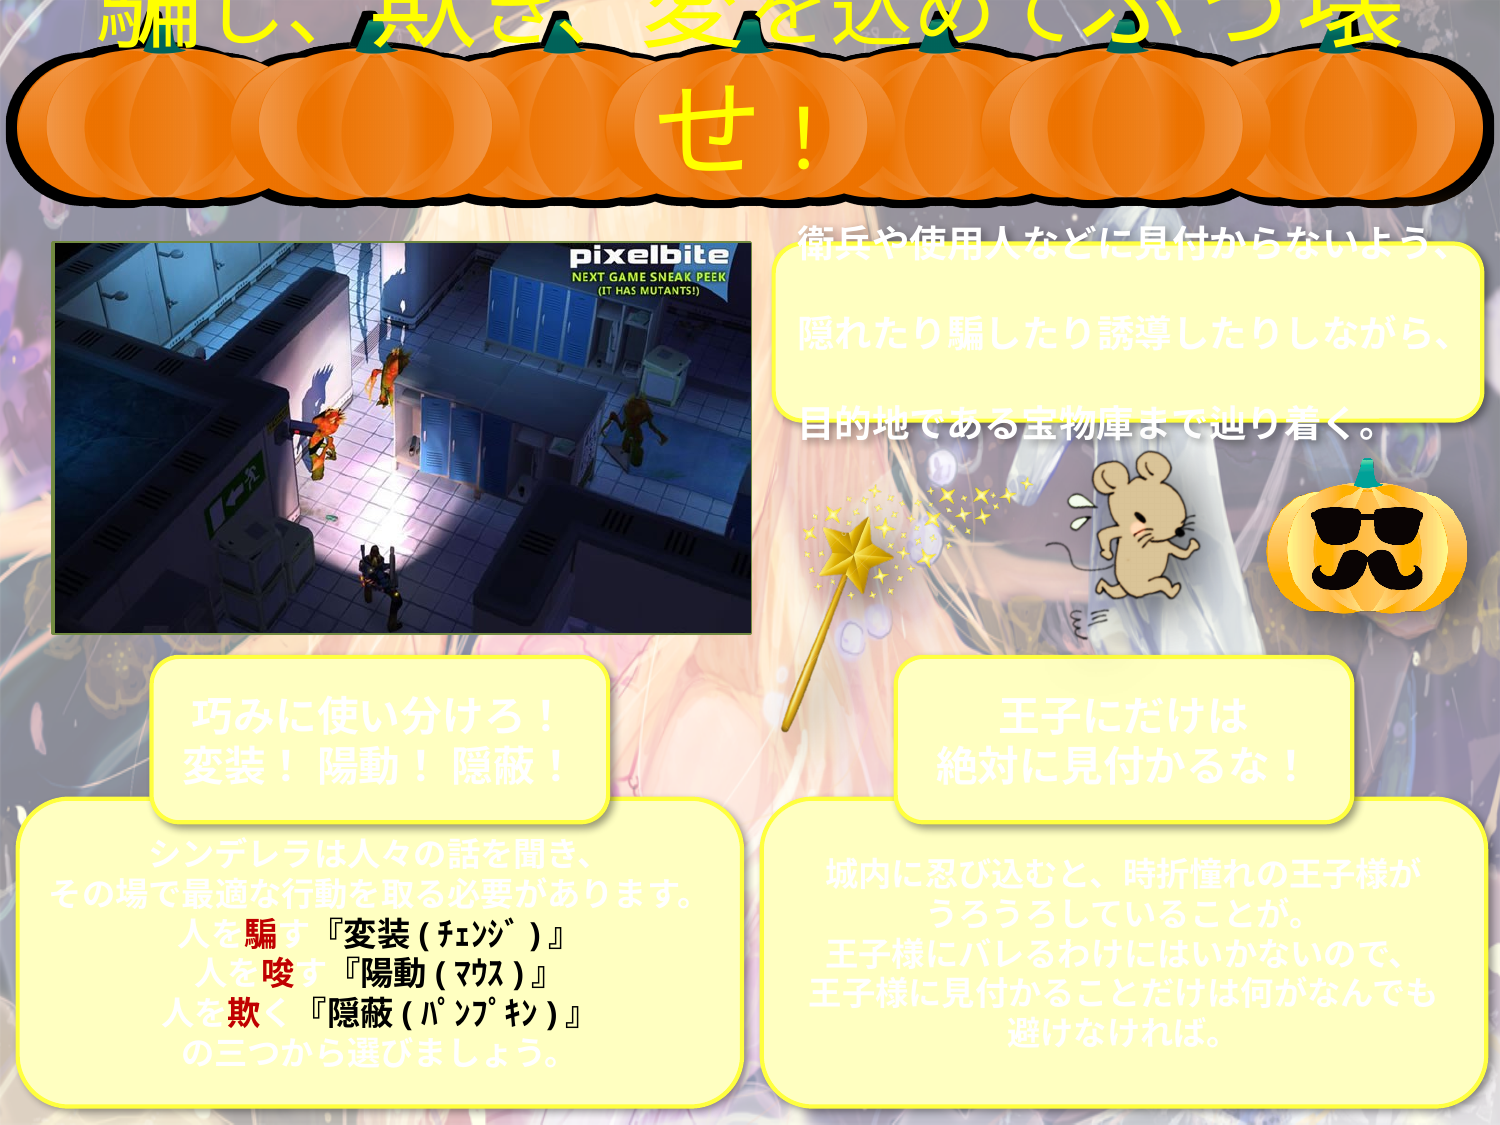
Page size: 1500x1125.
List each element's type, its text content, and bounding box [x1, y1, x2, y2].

text_box 騙し、欺き、愛を込めてぶっ壊せ！ [3, 8, 1497, 211]
picture [778, 421, 1238, 737]
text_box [1266, 444, 1468, 625]
picture [55, 243, 751, 634]
text_box 巧みに使い分けろ！ 変装！ 陽動！ 隠蔽！ [149, 654, 611, 825]
text_box シンデレラは人々の話を聞き、 その場で最適な行動を取る必要があります。 人を騙す『変装(ﾁｪﾝｼﾞ)』 人を唆す『陽動(ﾏｳｽ)』 人を欺く『隠蔽(ﾊﾟﾝﾌﾟｷﾝ)』 の三つから選びましょう。 [15, 796, 745, 1109]
text_box 衛兵や使用人などに見付からないよう、 隠れたり騙したり誘導したりしながら、 目的地である宝物庫まで辿り着く。 [771, 241, 1485, 423]
text_box 城内に忍び込むと、時折憧れの王子様が うろうろしていることが。 王子様にバレるわけにはいかないので、 王子様に見付かることだけは何がなんでも 避けなければ。 [759, 796, 1489, 1109]
text_box 王子にだけは 絶対に見付かるな！ [893, 655, 1355, 825]
